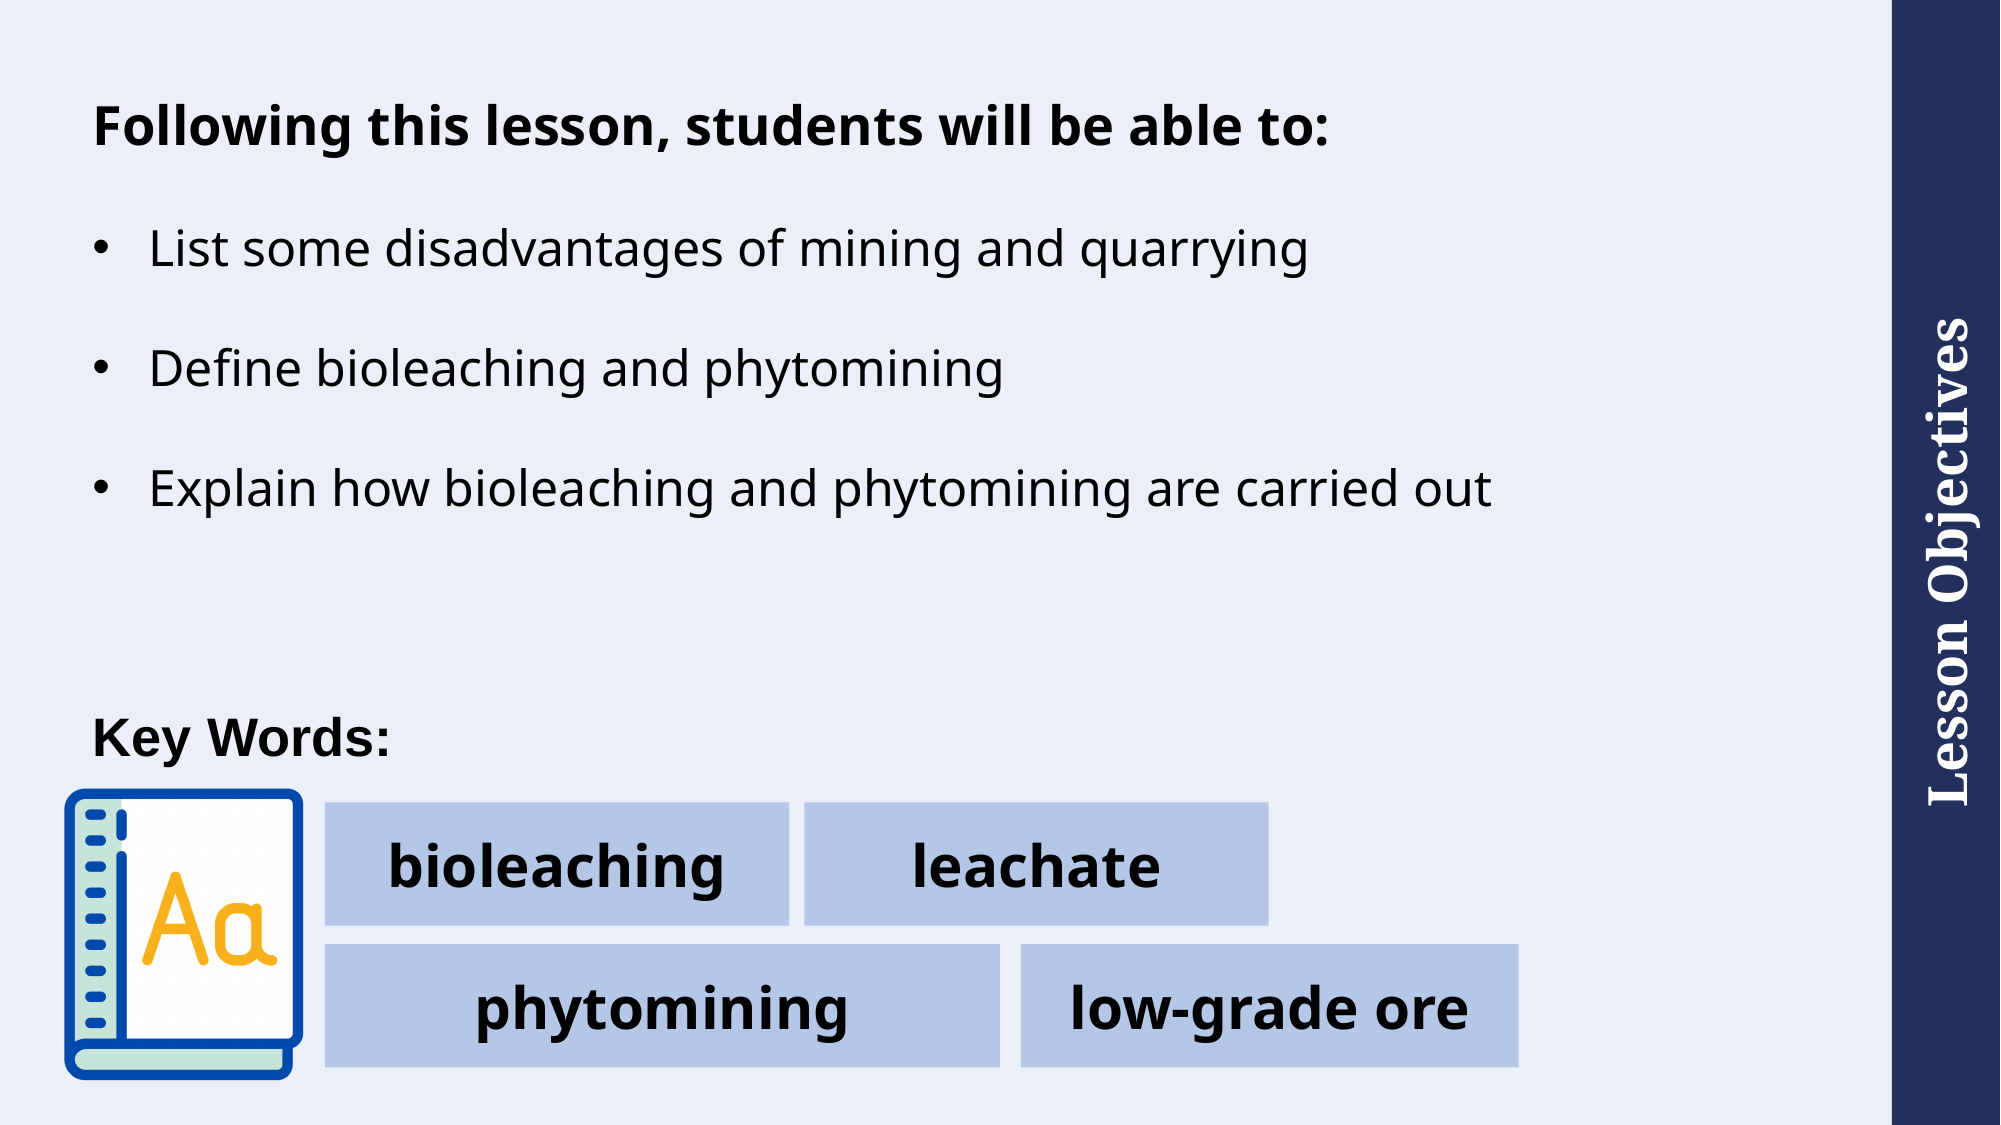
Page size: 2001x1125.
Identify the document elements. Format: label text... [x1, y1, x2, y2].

text_box leachate [803, 801, 1270, 927]
picture [0, 777, 406, 1095]
text_box List some disadvantages of mining and quarrying Define bioleaching and phytomining Explain how bioleaching and phytomining are carried out [77, 209, 1820, 524]
text_box phytomining [406, 943, 1001, 1068]
text_box Following this lesson, students will be able to: [77, 91, 1428, 210]
text_box Key Words: [77, 702, 1428, 821]
text_box bioleaching [406, 801, 790, 927]
text_box low-grade ore [1020, 943, 1520, 1068]
